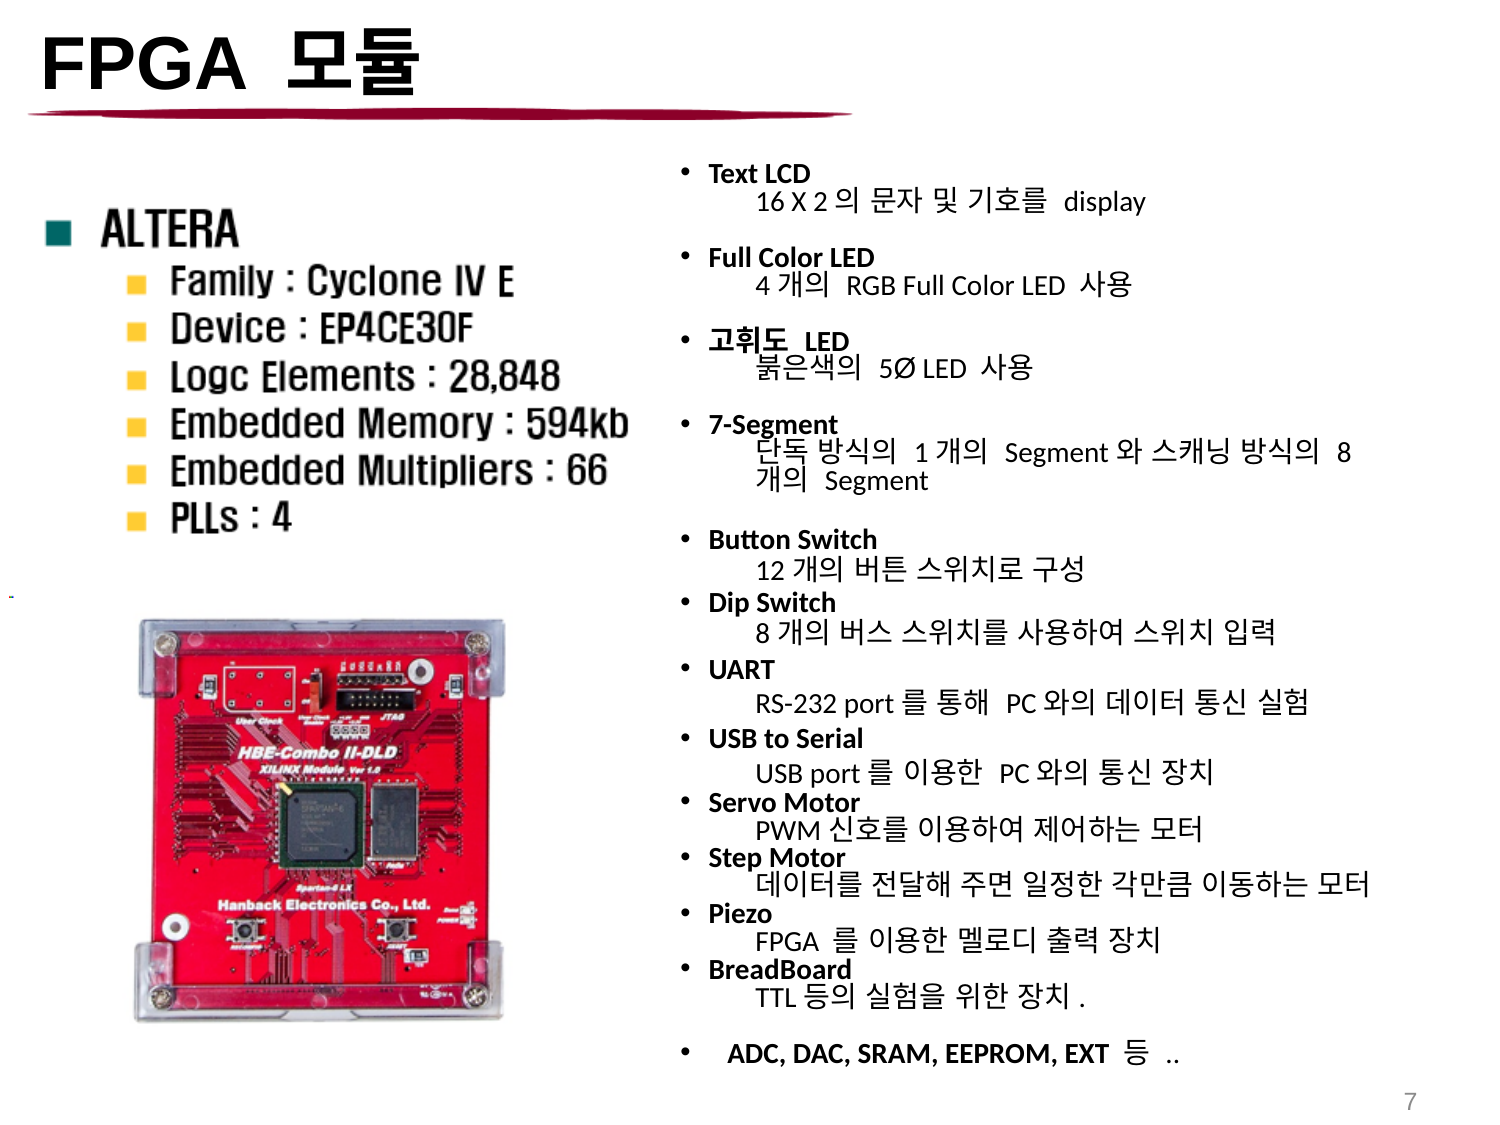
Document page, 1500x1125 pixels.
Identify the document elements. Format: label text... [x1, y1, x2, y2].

picture [8, 153, 650, 1064]
slide_number 7 [1095, 1063, 1433, 1123]
picture [25, 98, 861, 130]
text_box Text LCD 16 X 2의 문자 및 기호를 display Full Color LED 4개의 RGB Full Color LED 사용 고휘도 LED 붉은색의 5Ø LED 사용 7-Segment 단독 방식의 1개의 Segment와 스캐닝 방식의 8개의 Segment Button Switch 12개의 버튼 스위치로 구성 Dip Switch 8개의 버스 스위치를 사용하여 스위치 입력 UART RS-232 port를 통해 PC와의 데이터 통신 실험 USB to Serial USB port를 이용한 PC와의 통신 장치 Servo Motor PWM신호를 이용하여 제어하는 모터 Step Motor 데이터를 전달해 주면 일정한 각만큼 이동하는 모터 Piezo FPGA 를 이용한 멜로디 출력 장치 BreadBoard TTL등의 실험을 위한 장치. ADC, DAC, SRAM, EEPROM, EXT 등 .. [665, 153, 1416, 1077]
text_box FPGA 모듈 [0, 17, 979, 113]
